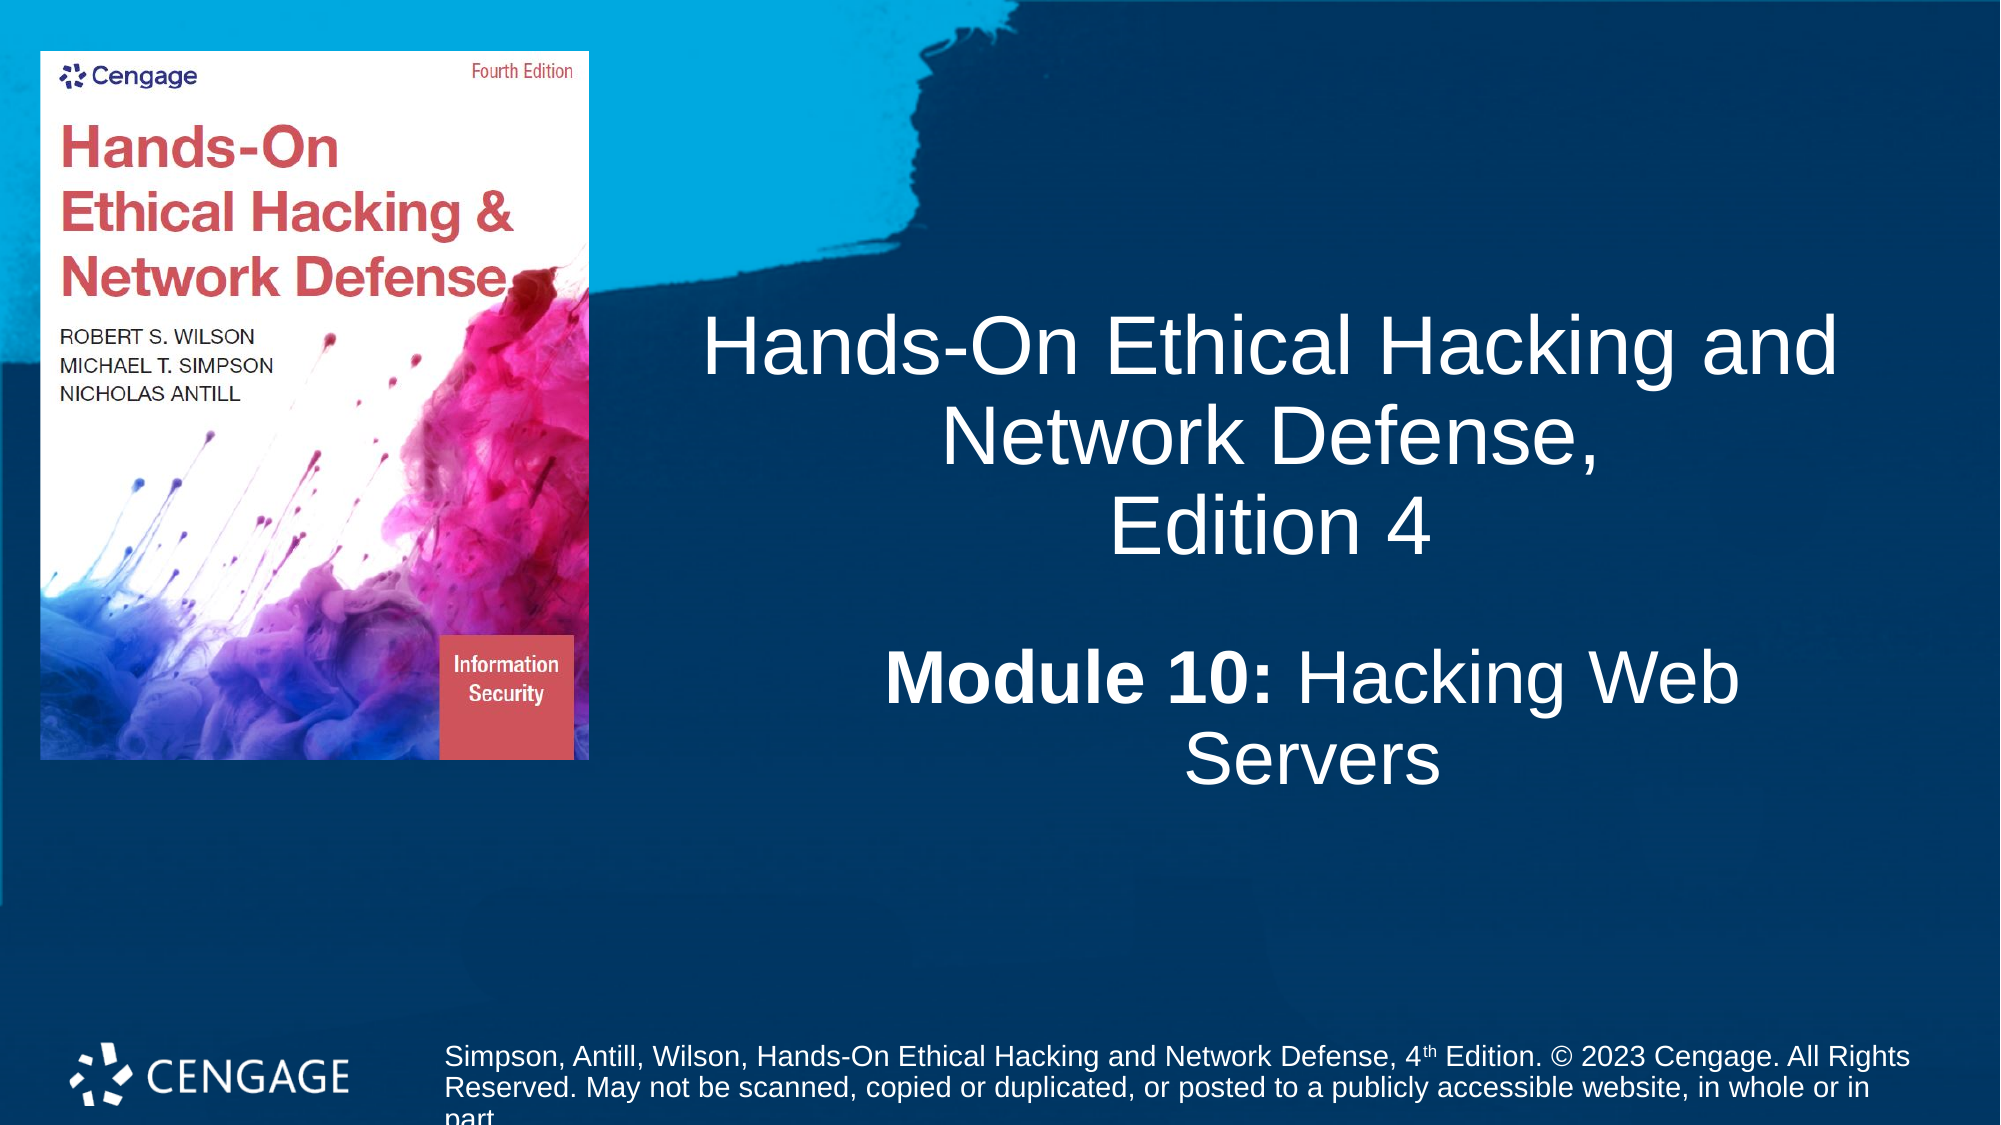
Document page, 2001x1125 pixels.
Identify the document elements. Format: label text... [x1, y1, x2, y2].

picture [924, 43, 945, 52]
list Module 10: Hacking Web Servers [790, 628, 1836, 812]
title Hands-On Ethical Hacking and Network Defense, Edition 4 [611, 311, 1931, 563]
list Simpson, Antill, Wilson, Hands-On Ethical Hacking and Network Defense, 4th Edition. © 2023 Cengage. All Rights Reserved. May not be scanned, copied or duplicated, or posted to a publicly accessible website, in whole or in part. [444, 1041, 1931, 1114]
picture [0, 2, 2000, 1125]
